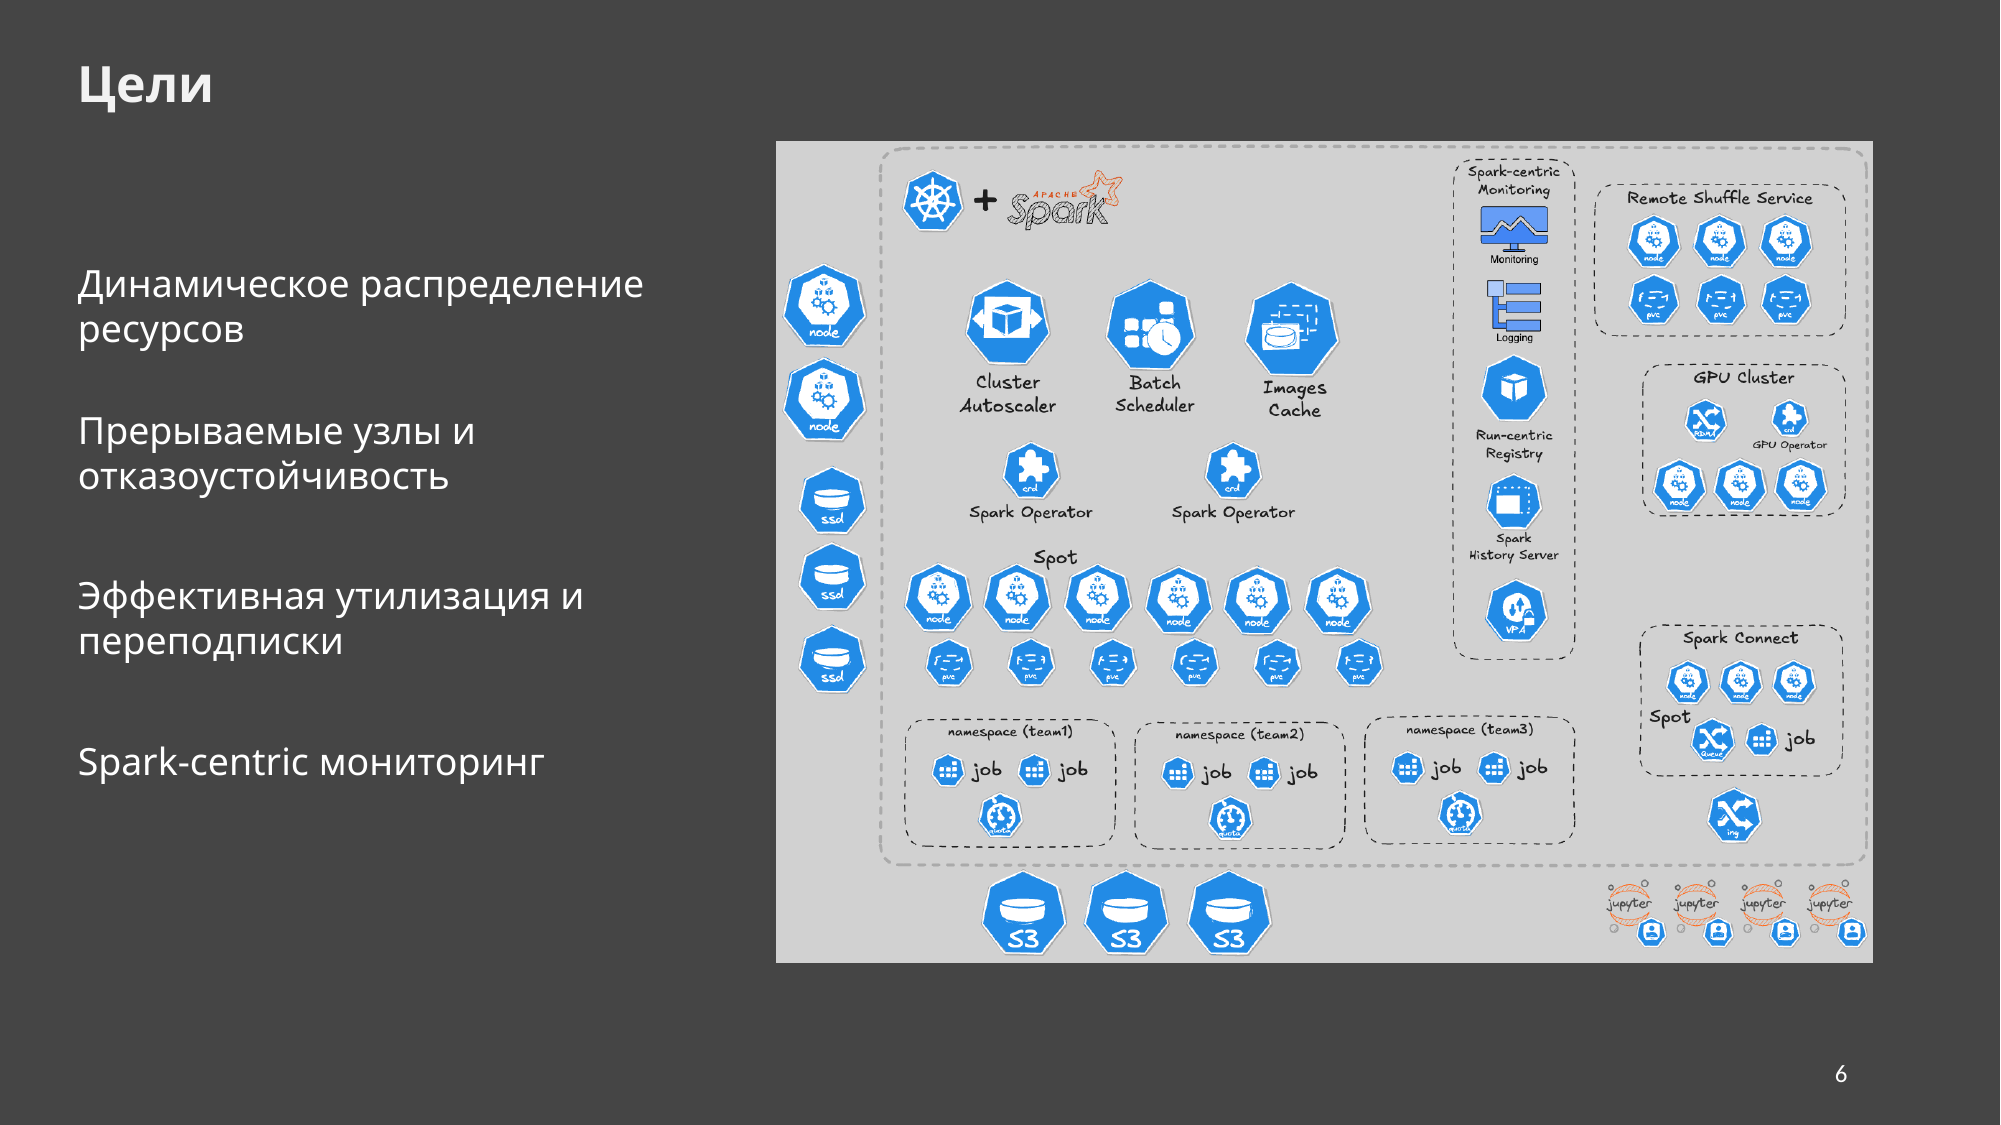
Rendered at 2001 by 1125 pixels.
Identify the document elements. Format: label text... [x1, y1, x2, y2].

picture [776, 141, 1873, 963]
text_box Прерываемые узлы и отказоустойчивость [63, 399, 738, 505]
text_box Spark-centric мониторинг [63, 730, 650, 791]
text_box Динамическое распределение ресурсов [63, 252, 738, 358]
text_box Цели [63, 45, 1863, 121]
text_box Эффективная утилизация и переподписки [63, 564, 689, 670]
slide_number 6 [1412, 1042, 1863, 1103]
